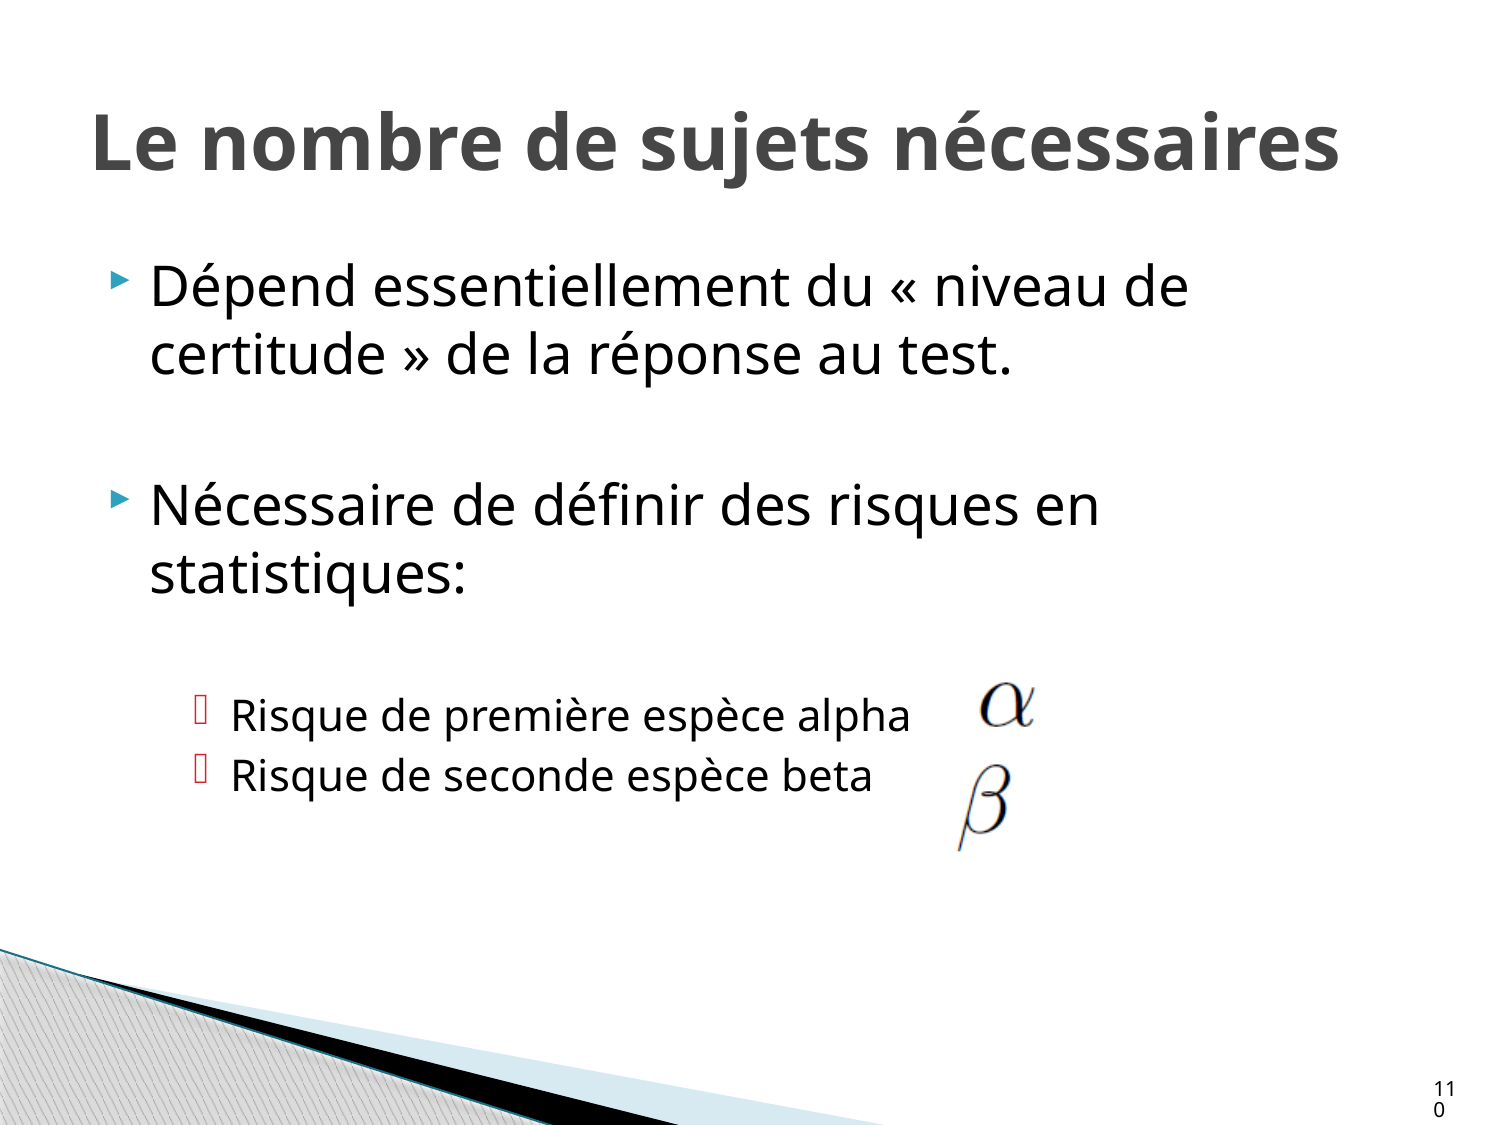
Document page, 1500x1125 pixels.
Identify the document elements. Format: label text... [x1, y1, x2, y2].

title Le nombre de sujets nécessaires [75, 45, 1425, 233]
slide_number 110 [1418, 1051, 1479, 1112]
list Dépend essentiellement du « niveau de certitude » de la réponse au test. Nécessaire de définir des risques en statistiques: Risque de première espèce alpha Risque de seconde espèce beta [75, 243, 1425, 986]
picture [926, 656, 1077, 861]
